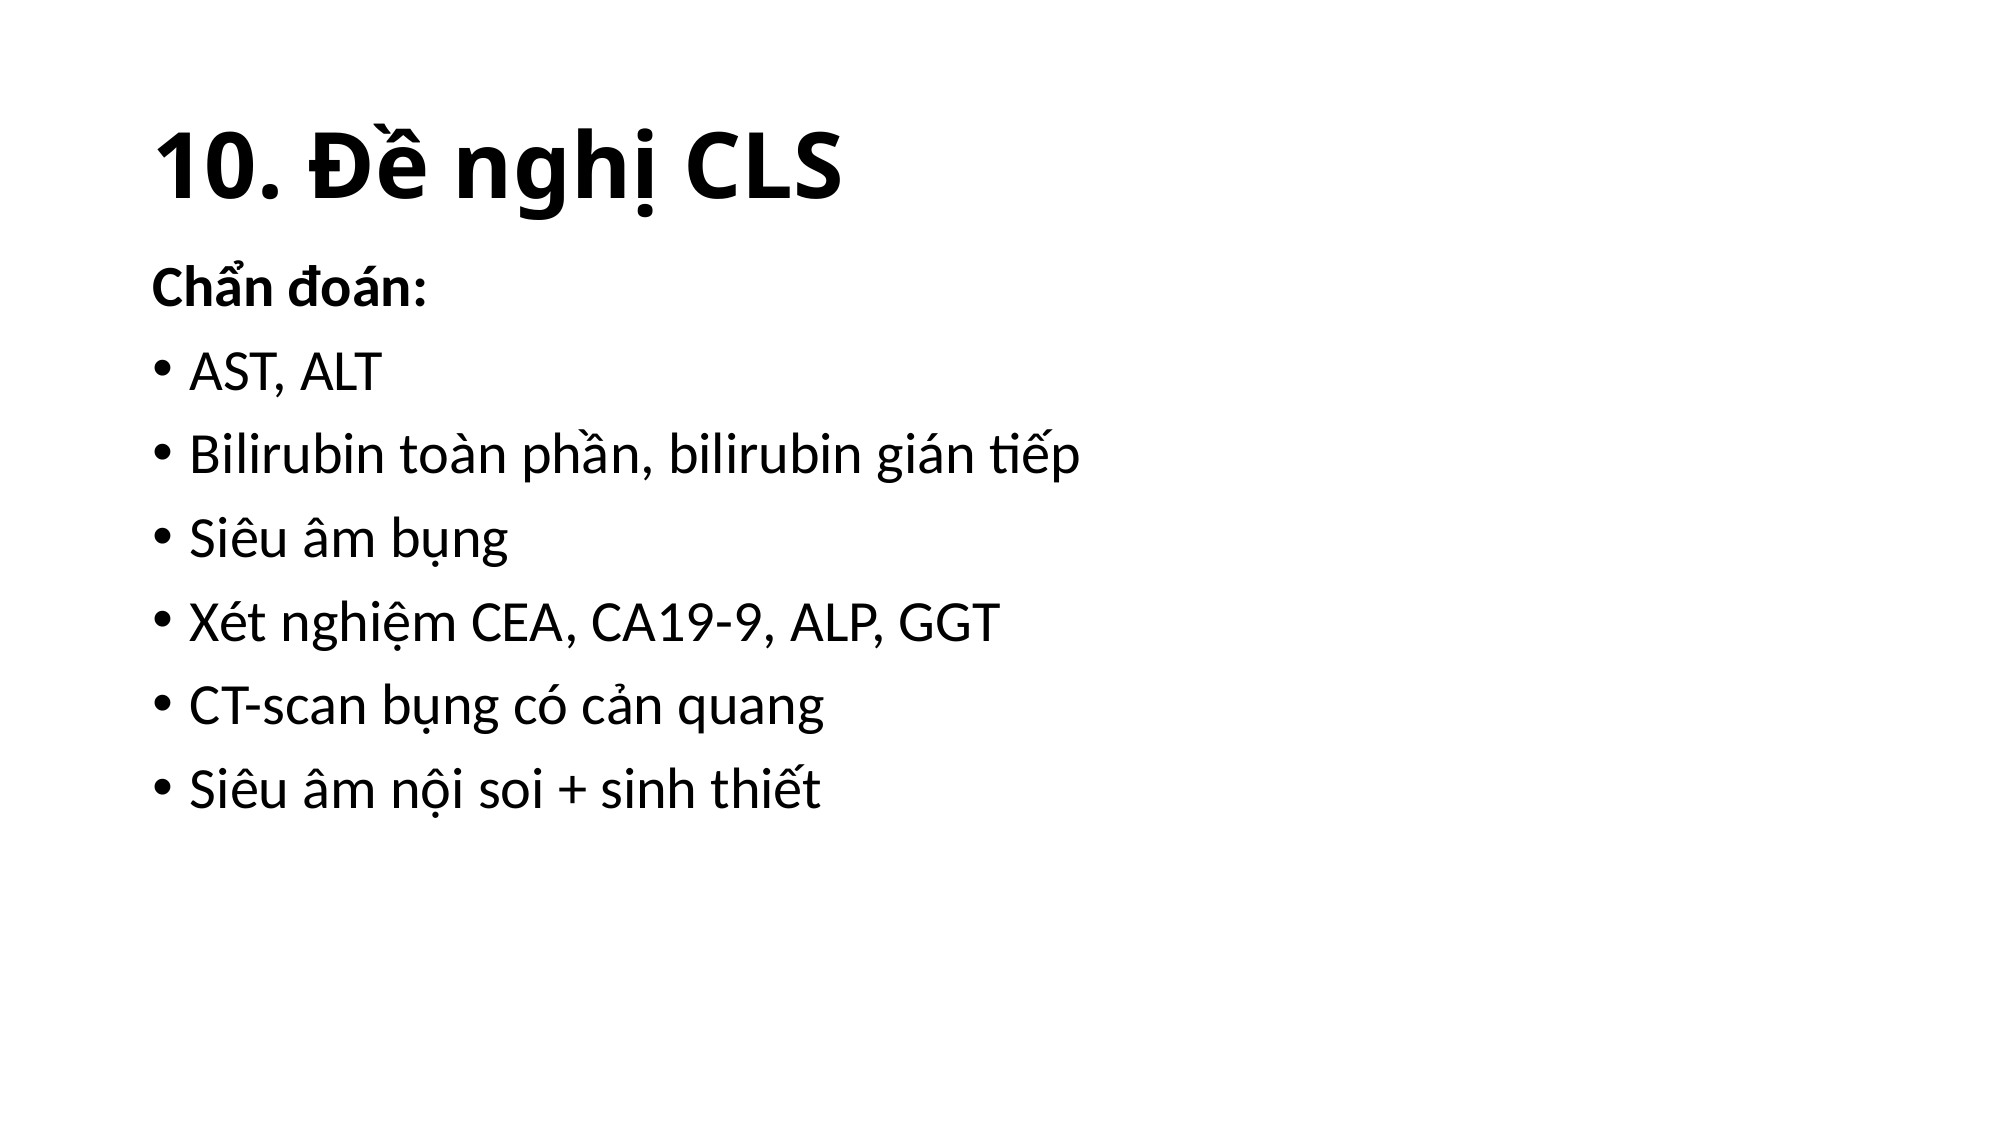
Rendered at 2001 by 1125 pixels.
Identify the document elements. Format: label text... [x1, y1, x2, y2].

title 10. Đề nghị CLS [137, 59, 1863, 248]
list Chẩn đoán: AST, ALT Bilirubin toàn phần, bilirubin gián tiếp Siêu âm bụng Xét nghiệm CEA, CA19-9, ALP, GGT CT-scan bụng có cản quang Siêu âm nội soi + sinh thiết [137, 248, 1863, 1066]
